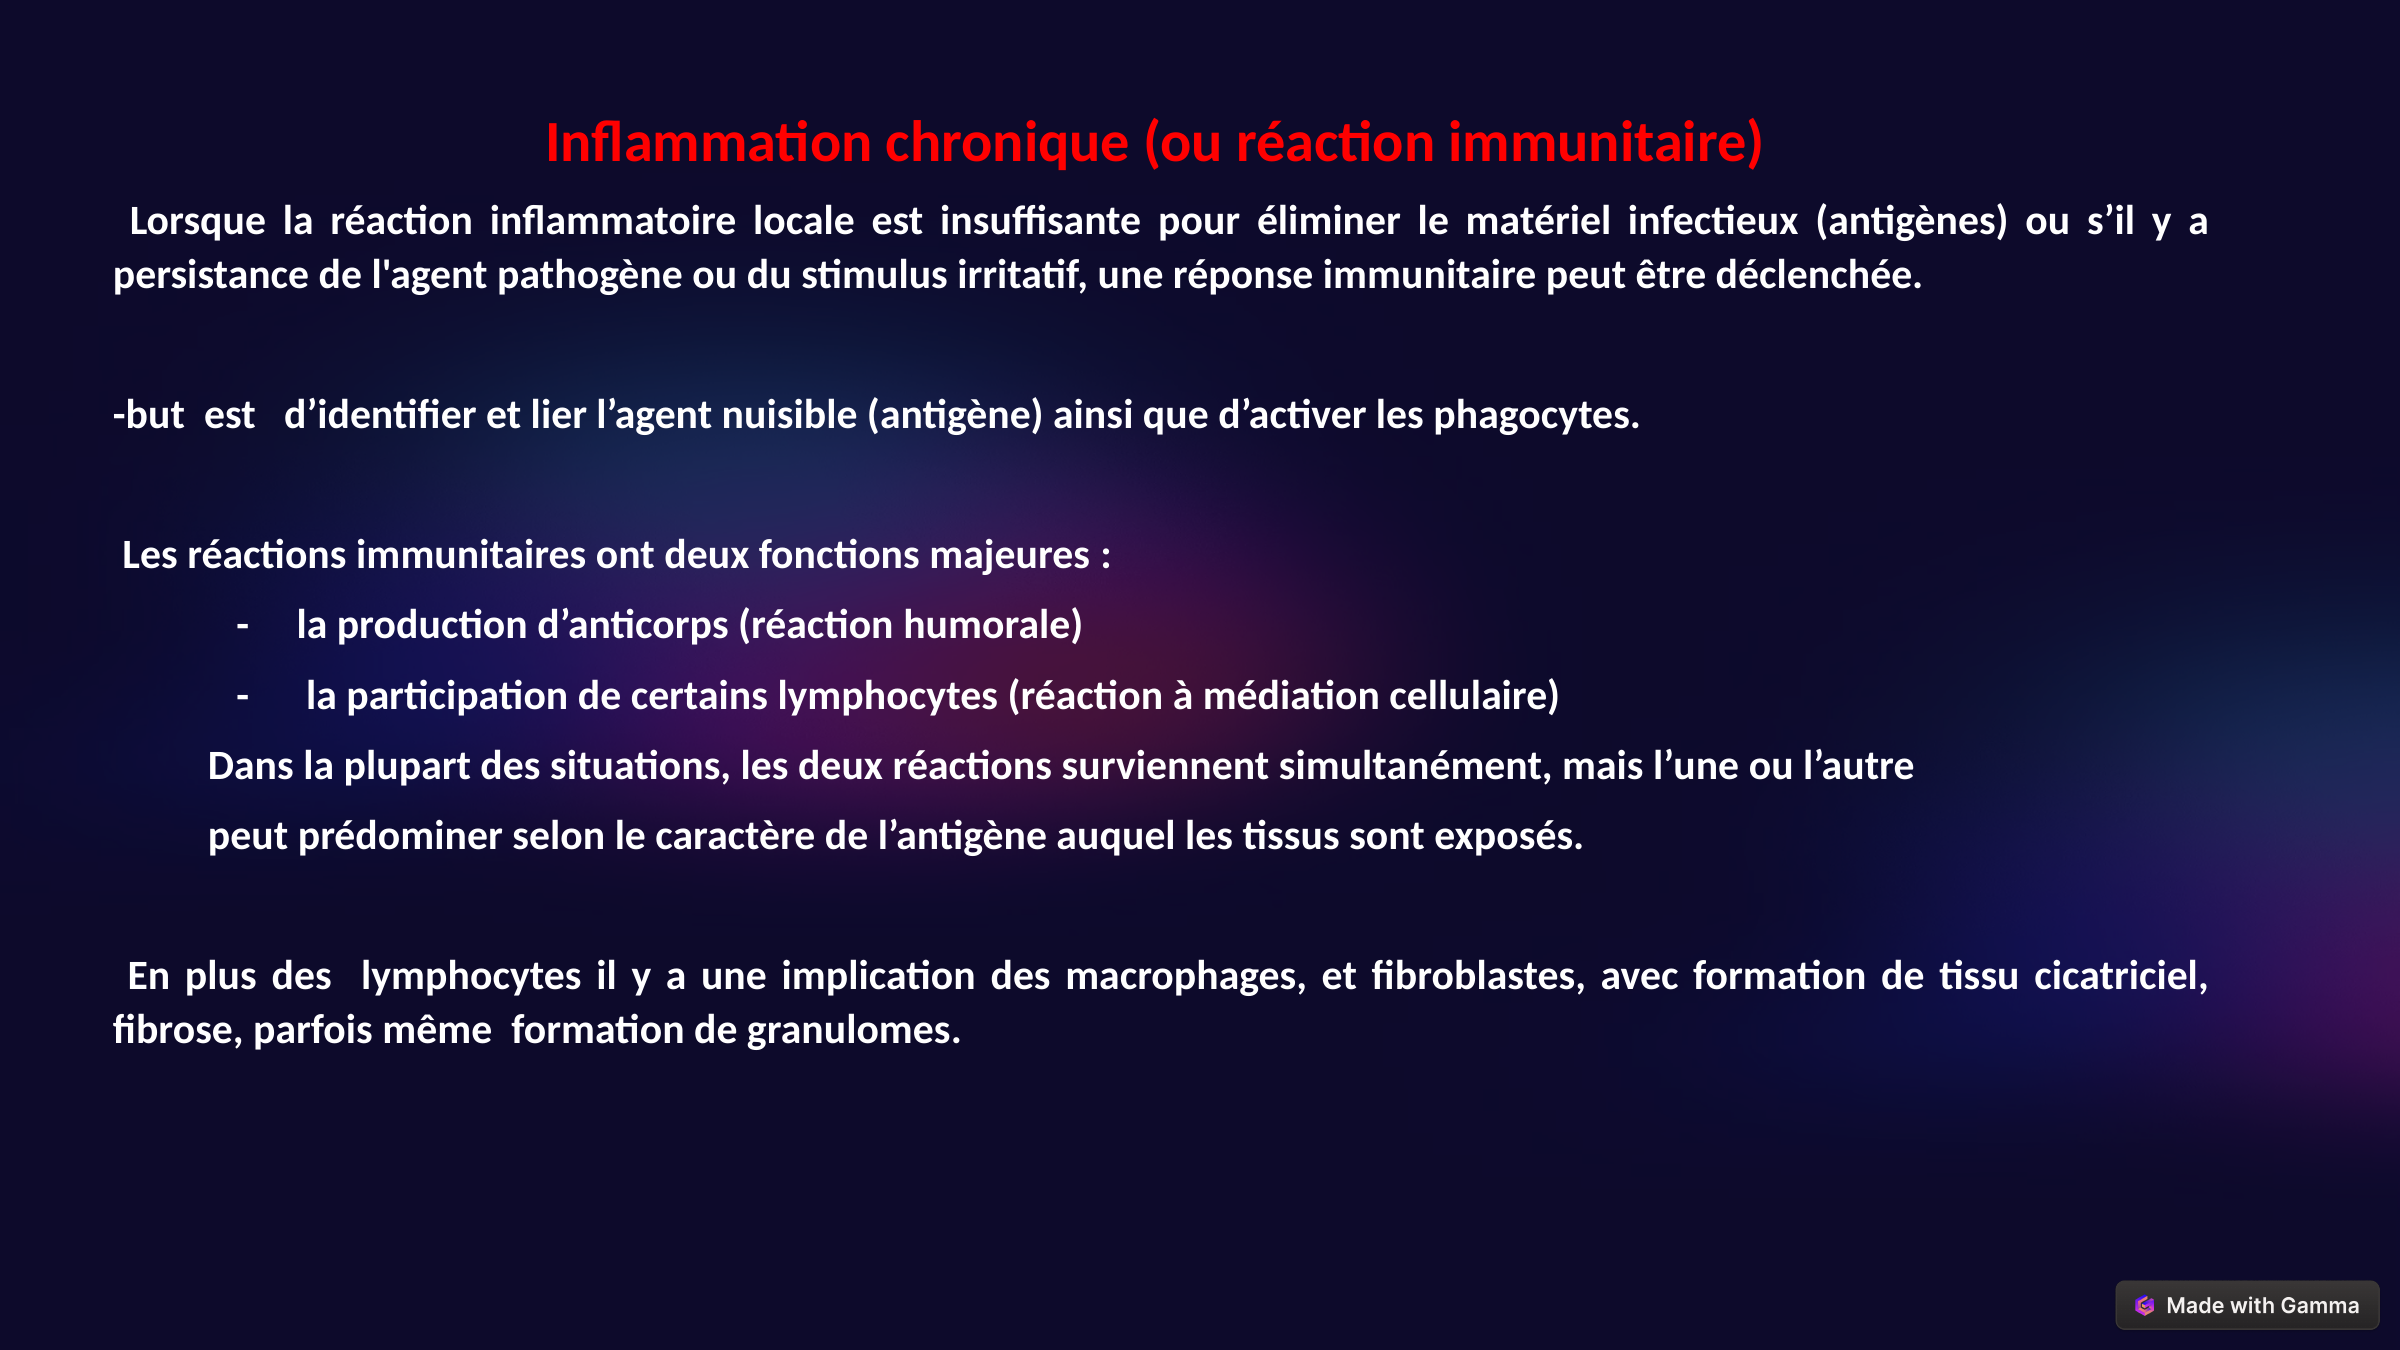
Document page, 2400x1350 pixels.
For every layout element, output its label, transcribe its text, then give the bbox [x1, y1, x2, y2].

picture [2106, 1271, 2389, 1339]
text_box Inflammation chronique (ou réaction immunitaire) Lorsque la réaction inflammatoire locale est insuffisante pour éliminer le matériel infectieux (antigènes) ou s’il y a persistance de l'agent pathogène ou du stimulus irritatif, une réponse immunitaire peut être déclenchée. -but est d’identifier et lier l’agent nuisible (antigène) ainsi que d’activer les phagocytes. Les réactions immunitaires ont deux fonctions majeures : - la production d’anticorps (réaction humorale) - la participation de certains lymphocytes (réaction à médiation cellulaire) Dans la plupart des situations, les deux réactions surviennent simultanément, mais l’une ou l’autre peut prédominer selon le caractère de l’antigène auquel les tissus sont exposés. En plus des lymphocytes il y a une implication des macrophages, et fibroblastes, avec formation de tissu cicatriciel, fibrose, parfois même formation de granulomes. [98, 85, 2226, 1124]
